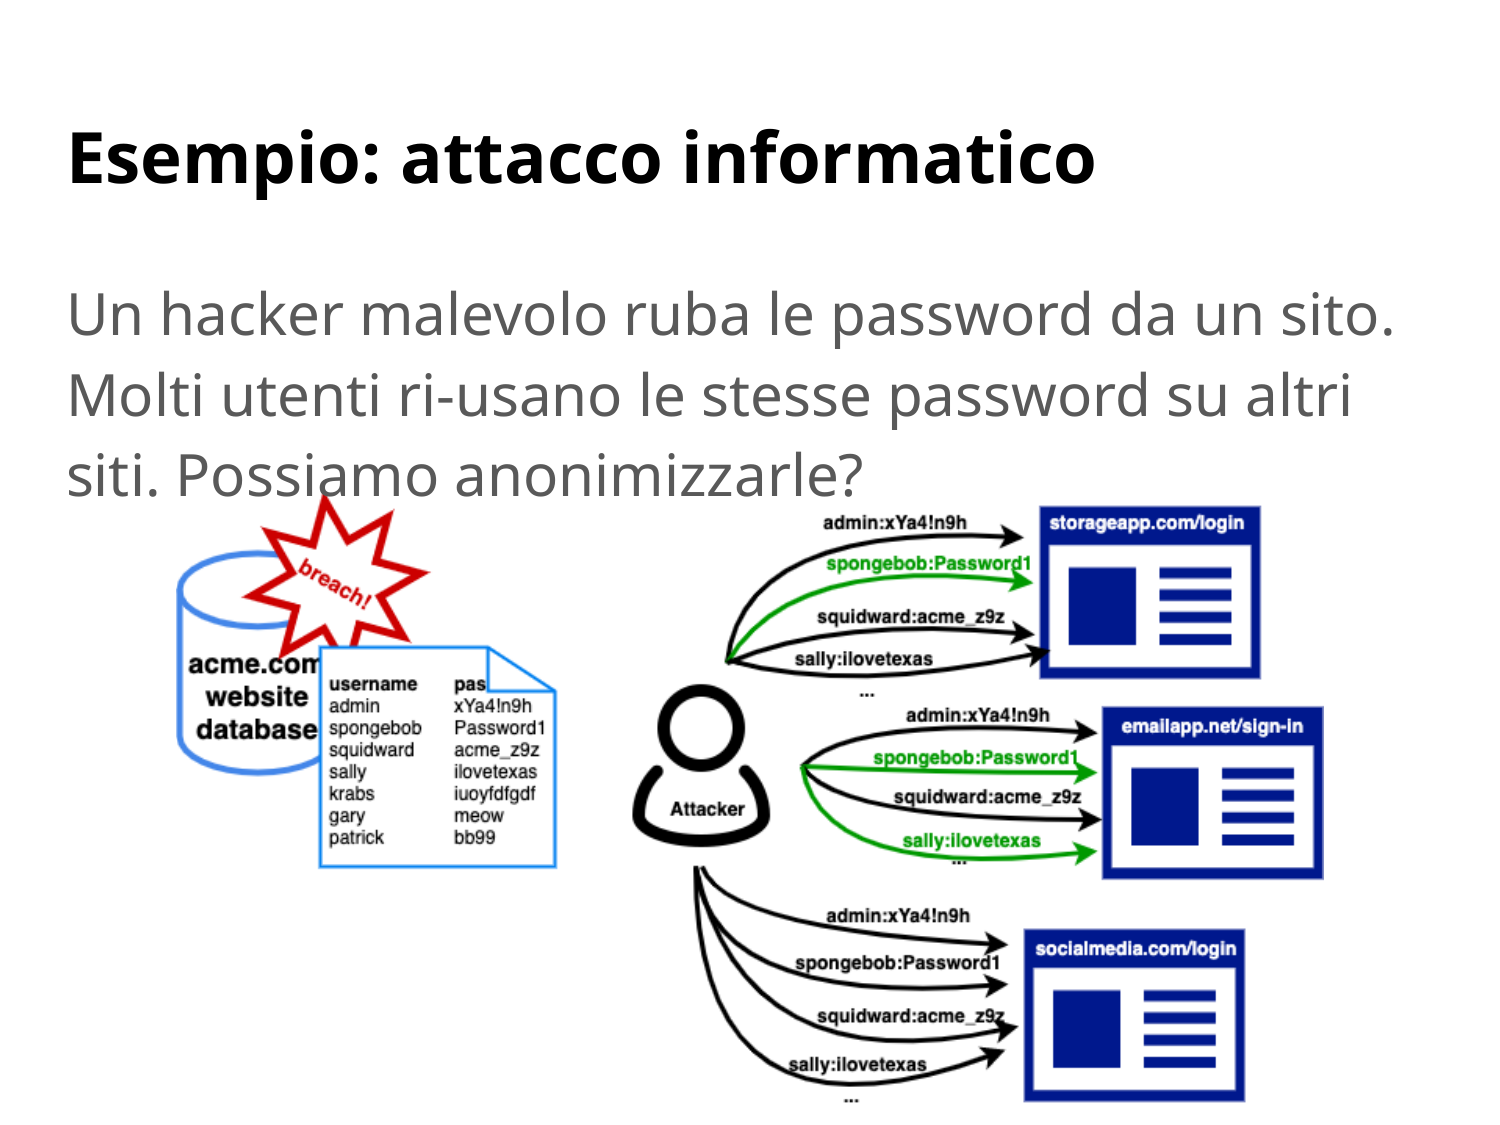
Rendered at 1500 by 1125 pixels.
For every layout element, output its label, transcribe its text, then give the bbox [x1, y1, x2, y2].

list Un hacker malevolo ruba le password da un sito. Molti utenti ri-usano le stesse password su altri siti. Possiamo anonimizzarle? [51, 252, 1430, 1000]
picture [176, 484, 1324, 1112]
title Esempio: attacco informatico [51, 97, 1449, 223]
